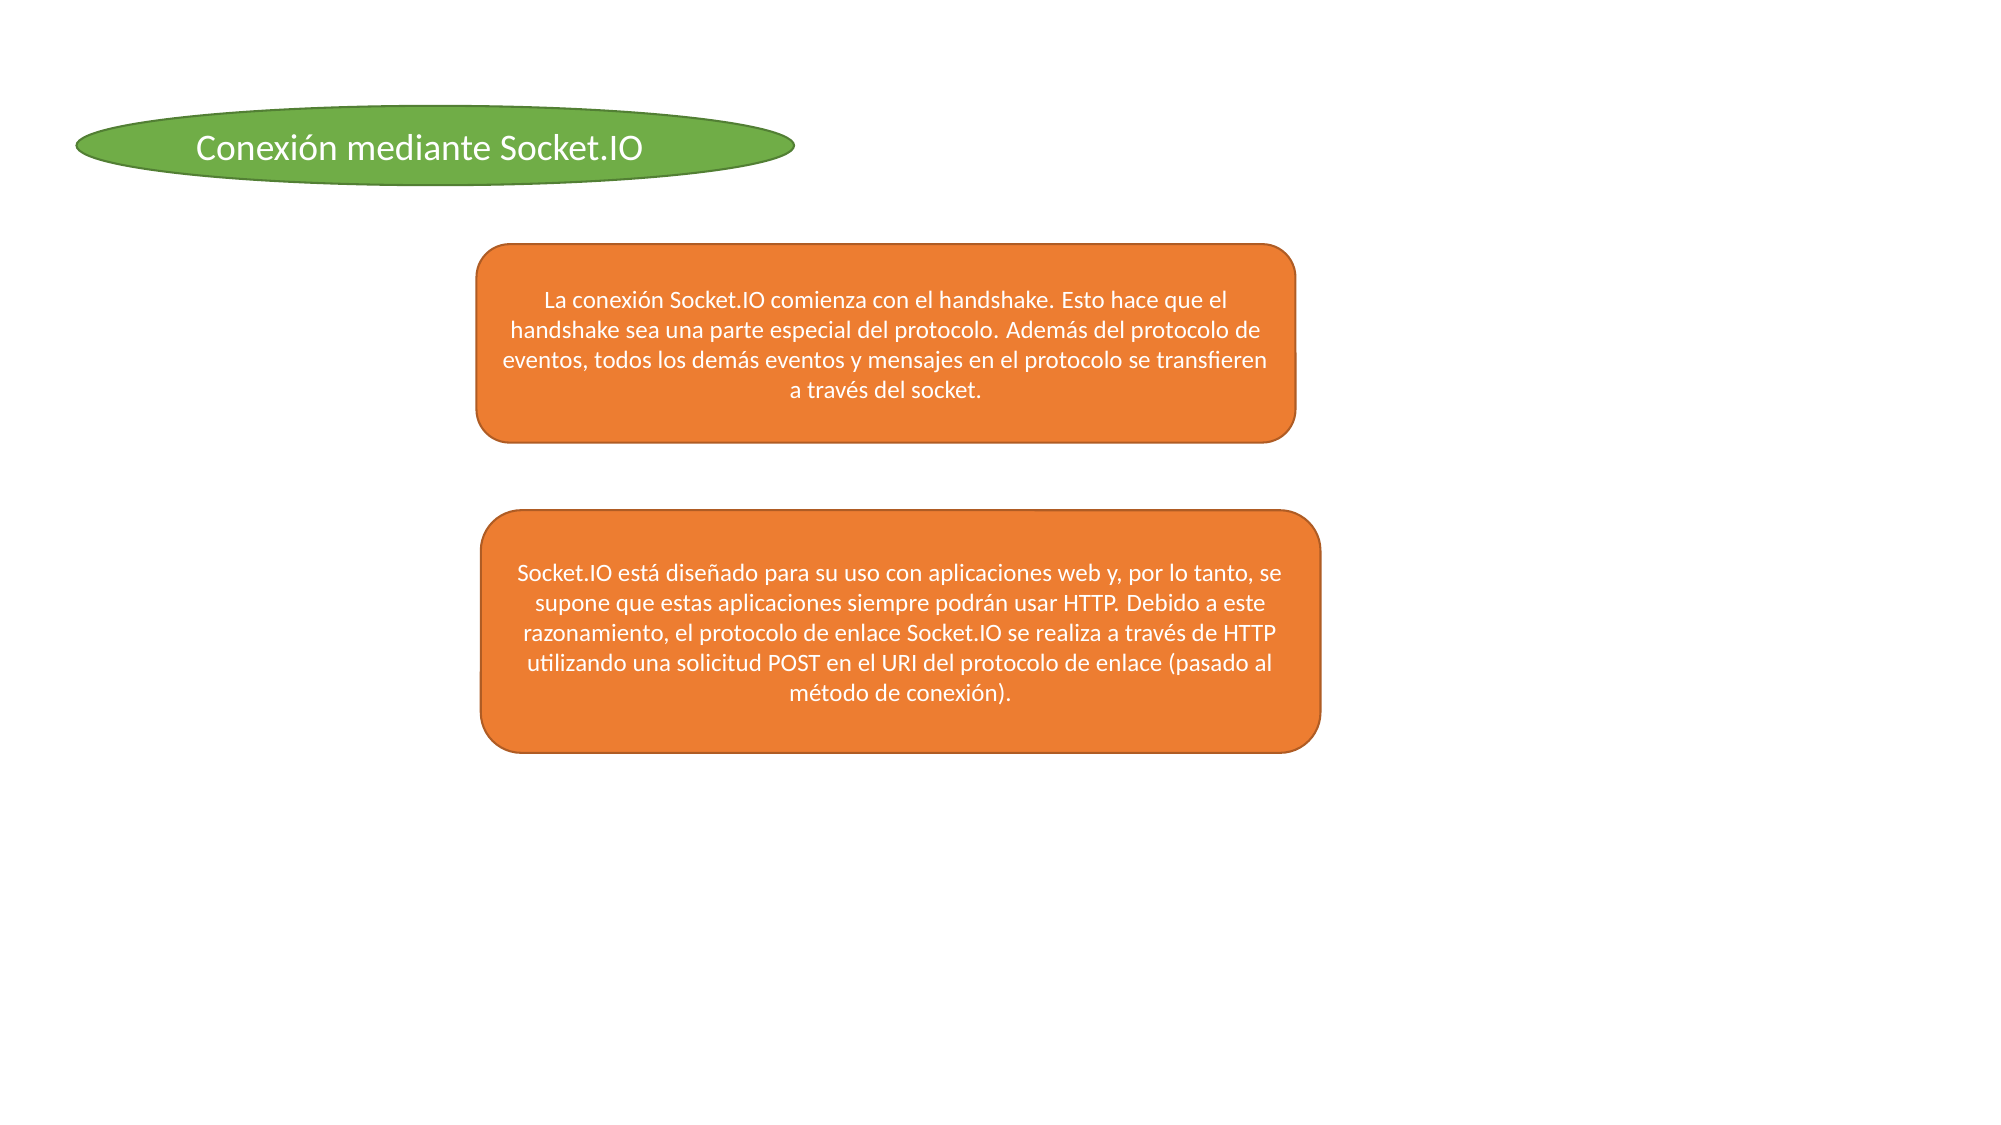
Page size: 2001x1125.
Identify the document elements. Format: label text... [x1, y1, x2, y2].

text_box [137, 299, 1863, 1014]
text_box [137, 59, 1863, 278]
text_box La conexión Socket.IO comienza con el handshake. Esto hace que el handshake sea una parte especial del protocolo. Además del protocolo de eventos, todos los demás eventos y mensajes en el protocolo se transfieren a través del socket. [476, 244, 1296, 443]
text_box Socket.IO está diseñado para su uso con aplicaciones web y, por lo tanto, se supone que estas aplicaciones siempre podrán usar HTTP. Debido a este razonamiento, el protocolo de enlace Socket.IO se realiza a través de HTTP utilizando una solicitud POST en el URI del protocolo de enlace (pasado al método de conexión). [480, 510, 1321, 753]
text_box Conexión mediante Socket.IO [76, 105, 795, 186]
